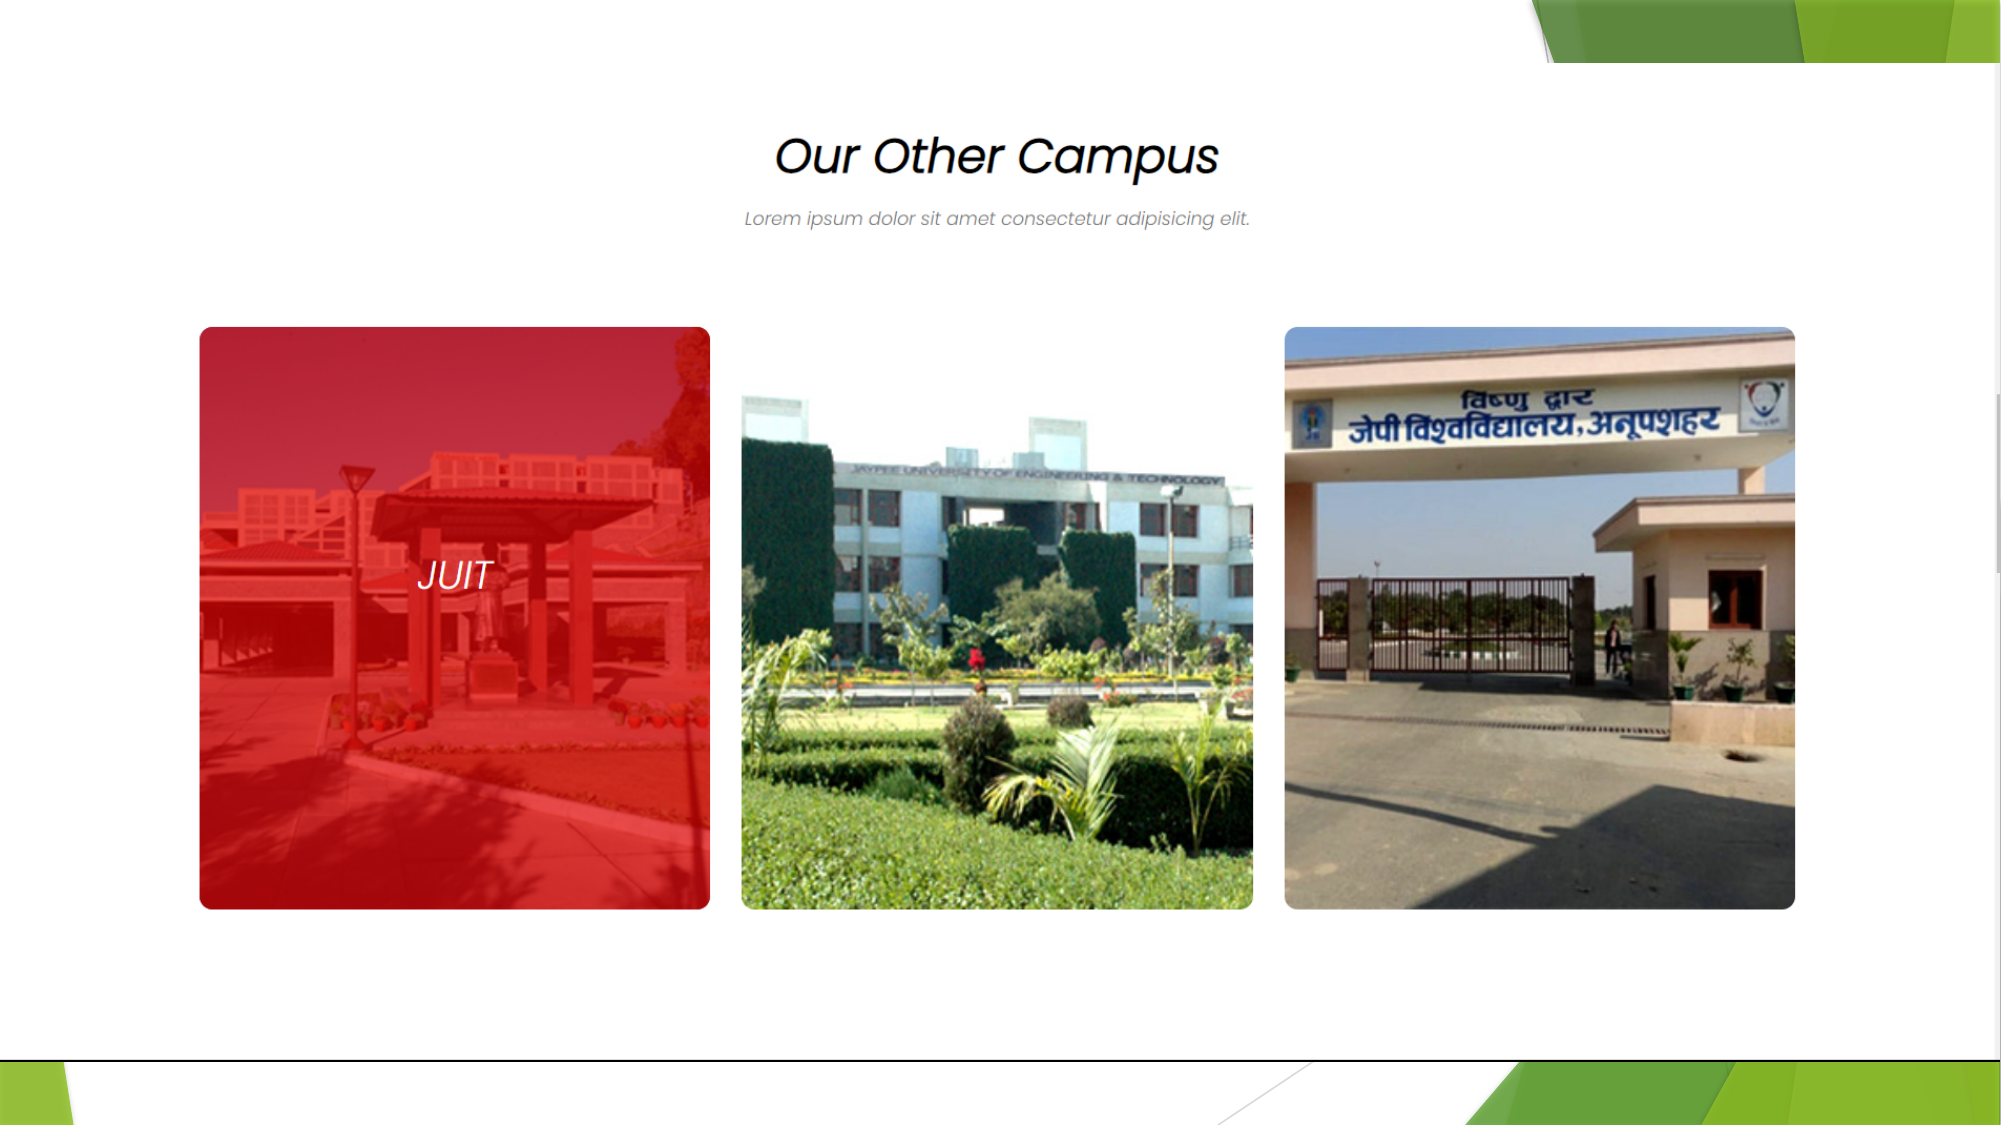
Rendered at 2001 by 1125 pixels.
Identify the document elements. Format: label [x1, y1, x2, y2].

picture [0, 62, 2000, 1062]
